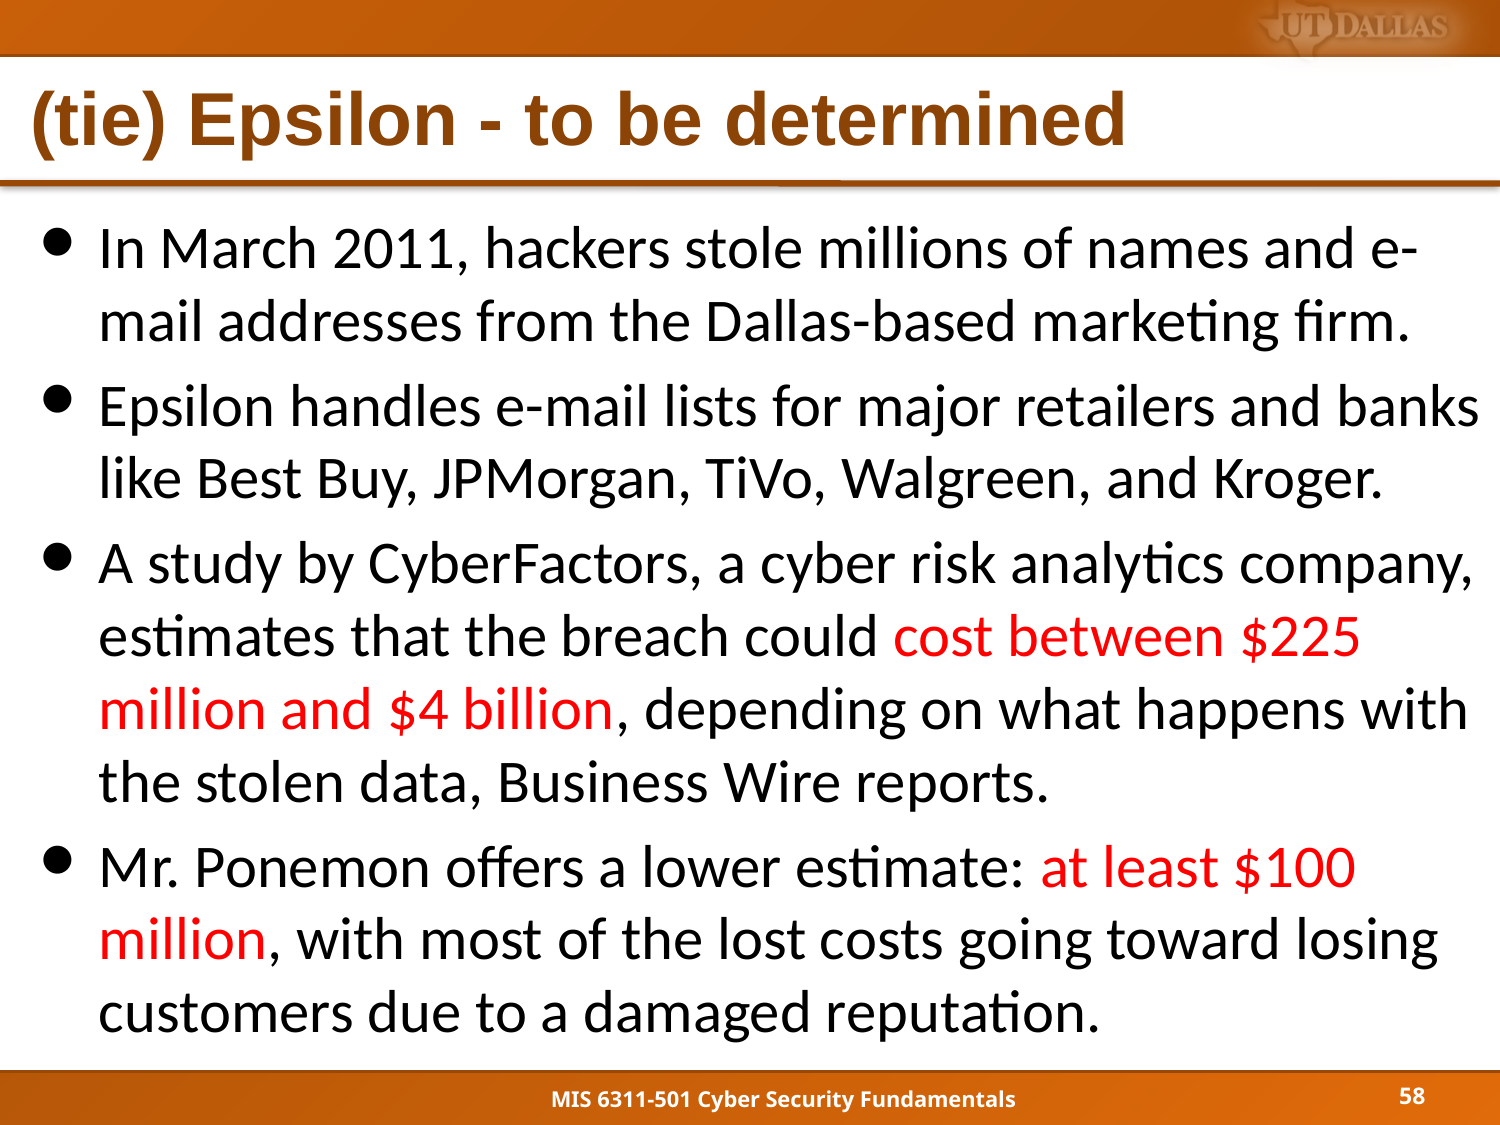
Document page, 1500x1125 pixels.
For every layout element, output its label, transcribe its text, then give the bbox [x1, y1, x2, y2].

title (tie) Epsilon - to be determined [0, 64, 1500, 178]
slide_number 58 [1350, 1076, 1475, 1120]
picture [1218, 0, 1500, 64]
list In March 2011, hackers stole millions of names and e-mail addresses from the Dallas-based marketing firm. Epsilon handles e-mail lists for major retailers and banks like Best Buy, JPMorgan, TiVo, Walgreen, and Kroger. A study by CyberFactors, a cyber risk analytics company, estimates that the breach could cost between $225 million and $4 billion, depending on what happens with the stolen data, Business Wire reports. Mr. Ponemon offers a lower estimate: at least $100 million, with most of the lost costs going toward losing customers due to a damaged reputation. [24, 199, 1500, 1077]
